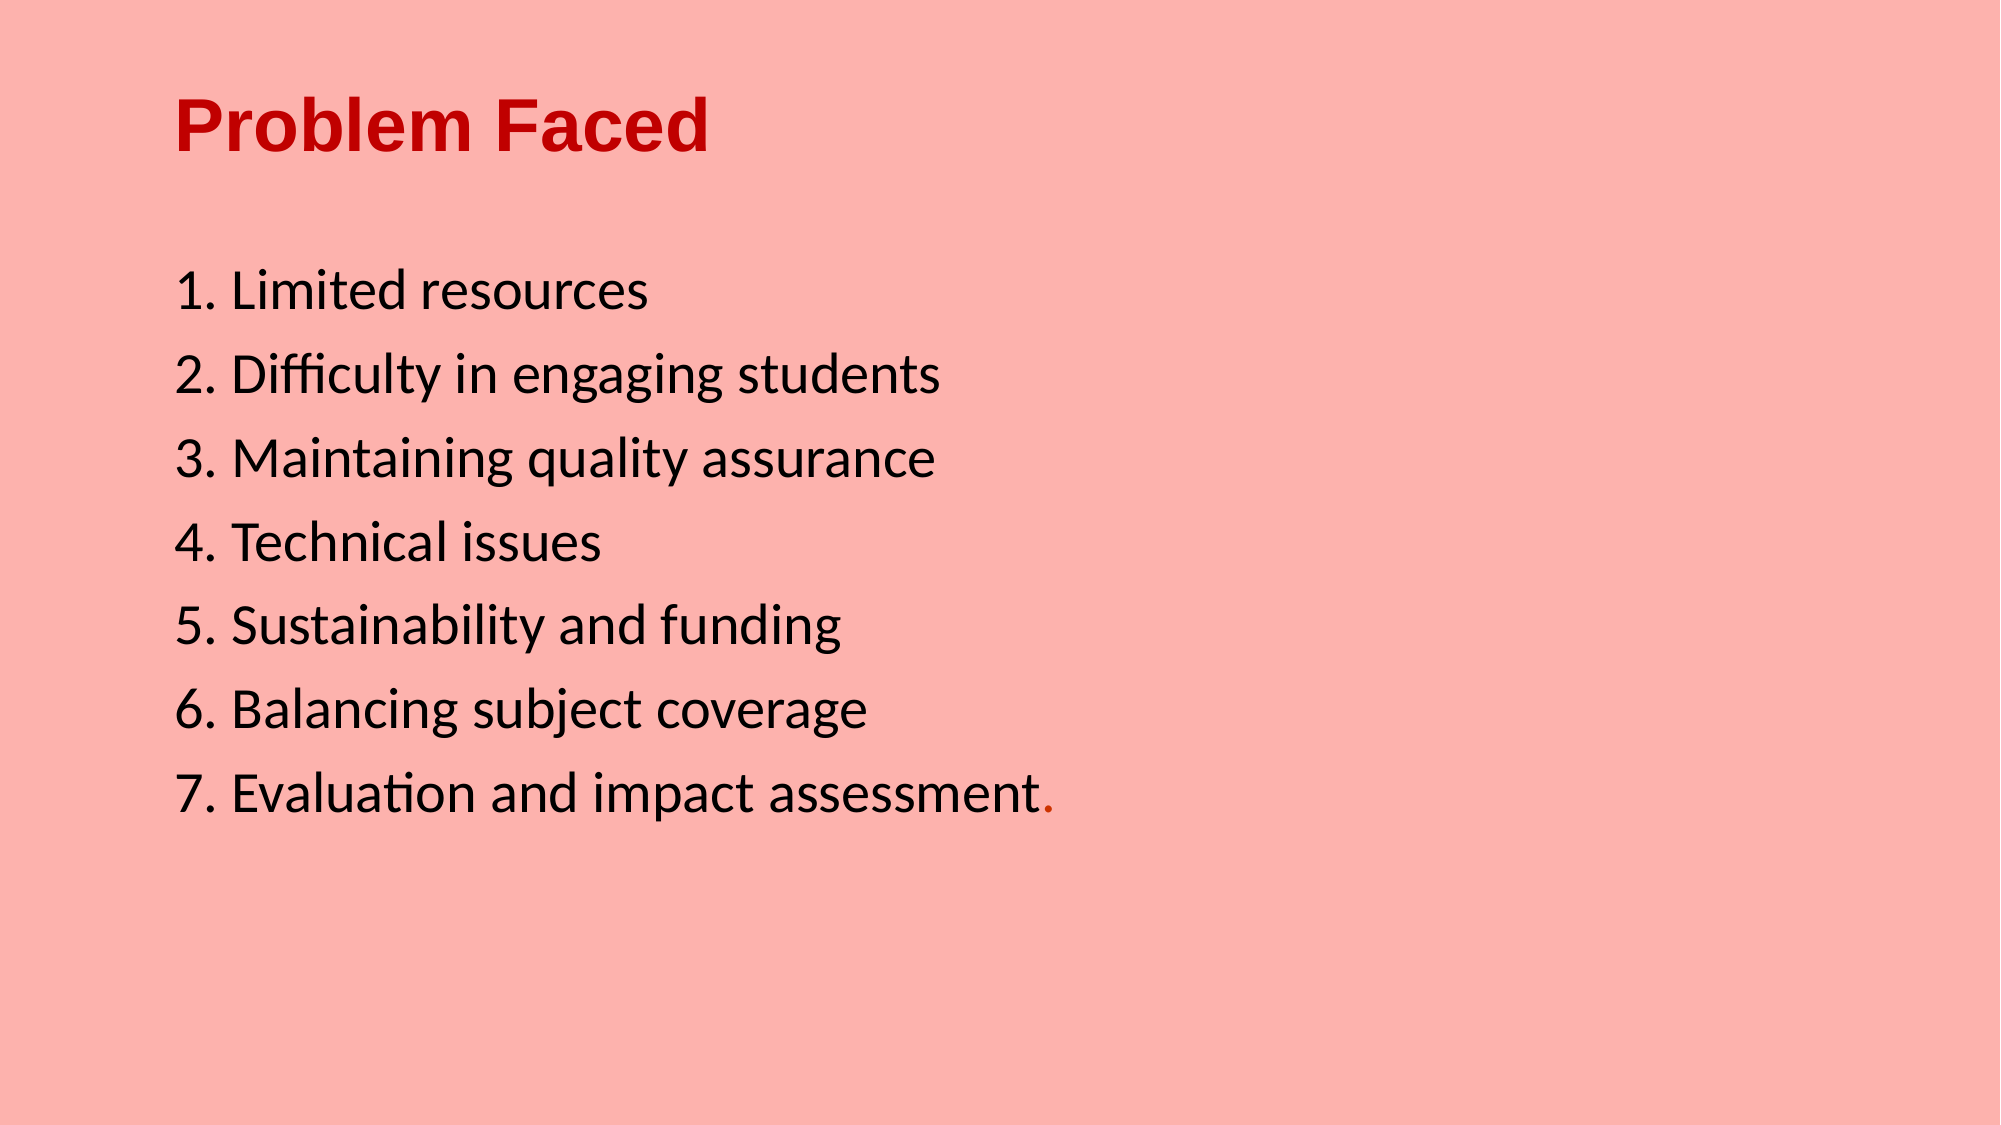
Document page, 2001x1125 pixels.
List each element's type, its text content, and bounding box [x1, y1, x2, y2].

title Problem Faced [159, 66, 1885, 161]
list 1. Limited resources 2. Difficulty in engaging students 3. Maintaining quality assurance 4. Technical issues 5. Sustainability and funding 6. Balancing subject coverage 7. Evaluation and impact assessment. [159, 161, 1978, 1059]
